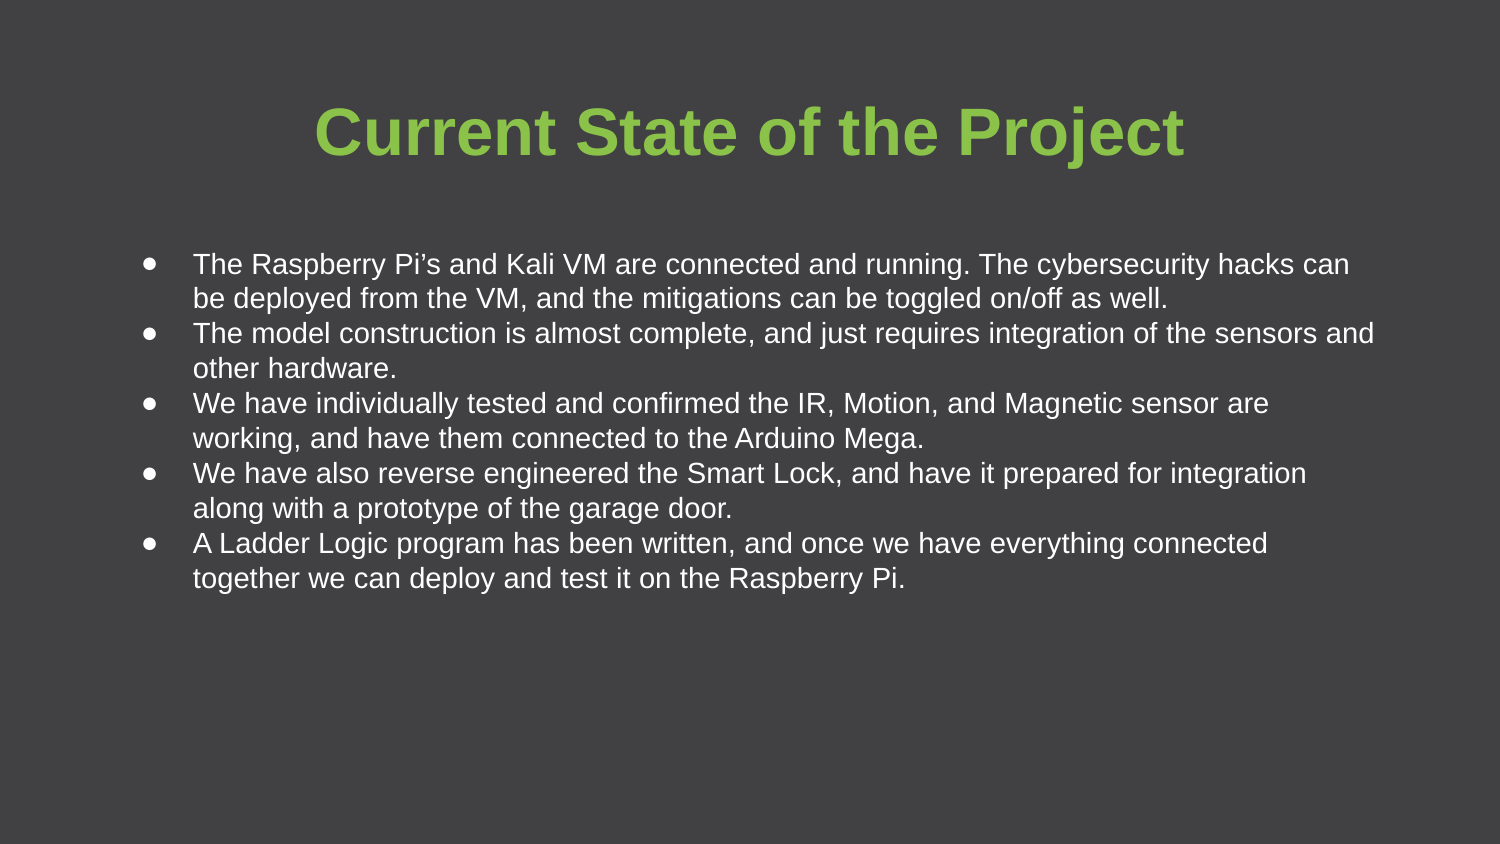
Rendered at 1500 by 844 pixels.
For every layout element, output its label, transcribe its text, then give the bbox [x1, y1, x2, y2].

text_box The Raspberry Pi’s and Kali VM are connected and running. The cybersecurity hacks can be deployed from the VM, and the mitigations can be toggled on/off as well. The model construction is almost complete, and just requires integration of the sensors and other hardware. We have individually tested and confirmed the IR, Motion, and Magnetic sensor are working, and have them connected to the Arduino Mega. We have also reverse engineered the Smart Lock, and have it prepared for integration along with a prototype of the garage door. A Ladder Logic program has been written, and once we have everything connected together we can deploy and test it on the Raspberry Pi. [102, 229, 1398, 610]
title Current State of the Project [51, 72, 1449, 167]
